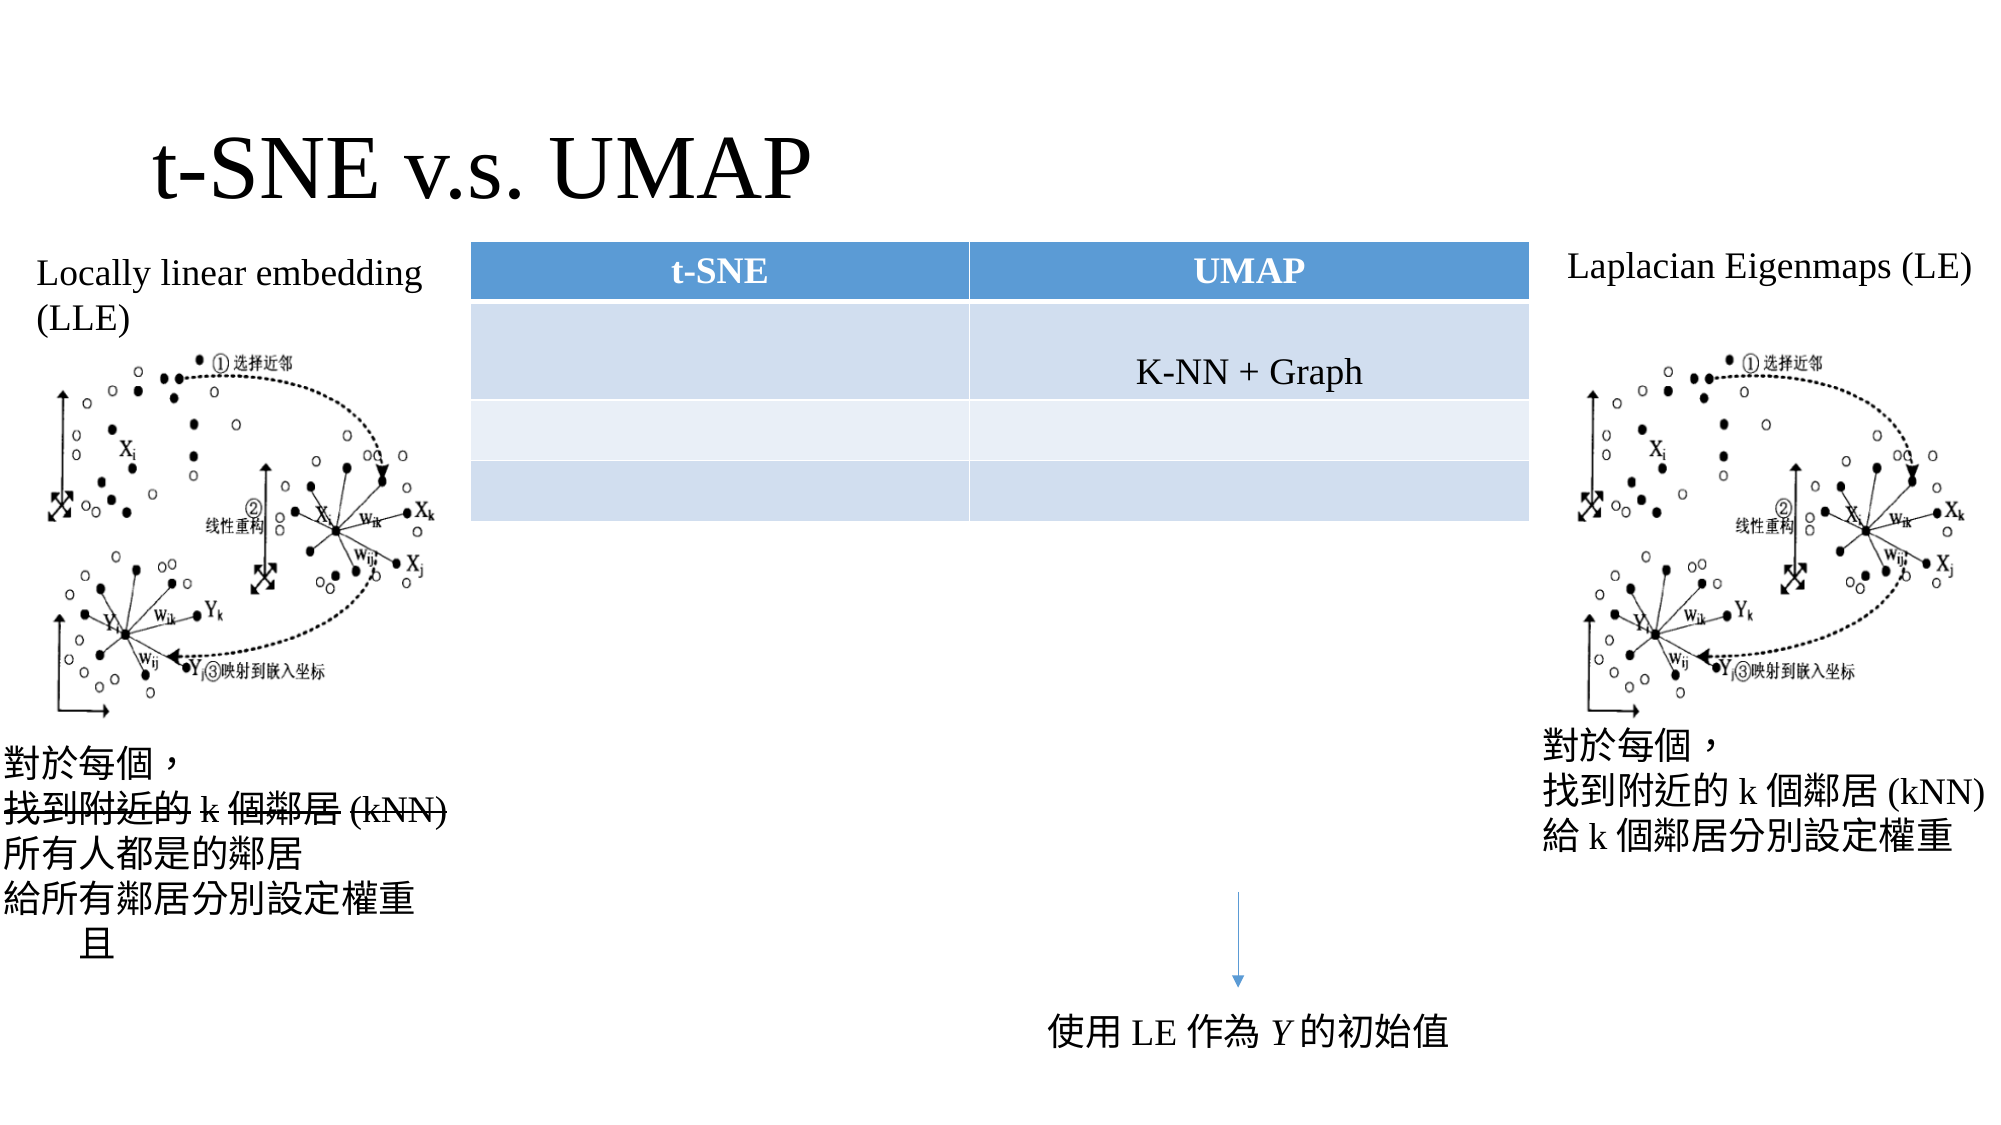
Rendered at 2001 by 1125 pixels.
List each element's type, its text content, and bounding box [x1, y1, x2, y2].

picture [0, 310, 470, 732]
text_box Locally linear embedding (LLE) [21, 240, 448, 310]
text_box 使用LE作為Y的初始值 [1032, 1000, 1465, 1060]
text_box Laplacian Eigenmaps (LE) [1552, 233, 1988, 293]
picture [1530, 310, 2000, 732]
title t-SNE v.s. UMAP [137, 59, 1863, 278]
